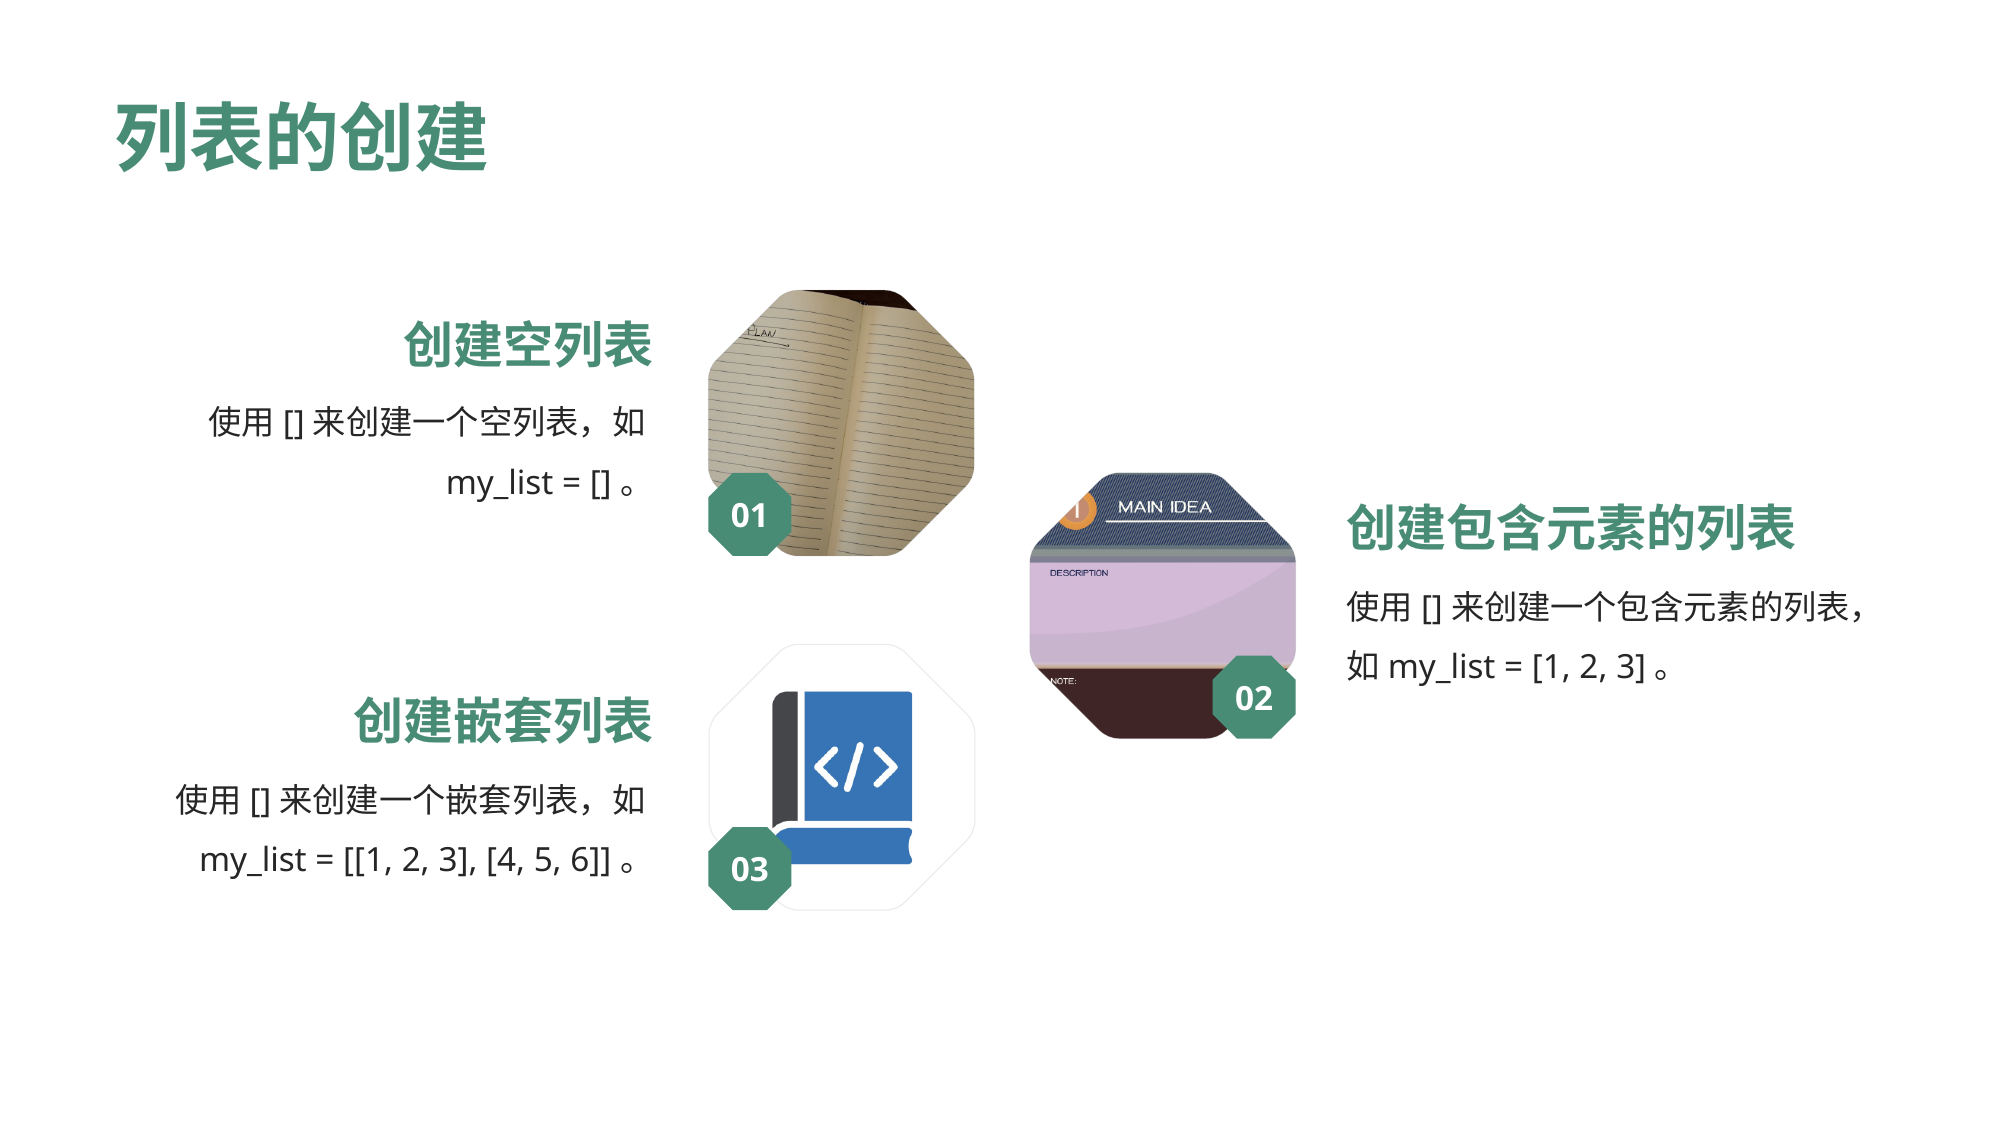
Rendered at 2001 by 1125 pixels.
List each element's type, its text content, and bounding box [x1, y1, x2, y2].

picture [709, 644, 975, 911]
title 列表的创建 [114, 64, 1886, 181]
picture [708, 290, 975, 556]
text_box 使用[]来创建一个空列表，如my_list = []。 [114, 381, 654, 520]
text_box 使用[]来创建一个嵌套列表，如my_list = [[1, 2, 3], [4, 5, 6]]。 [114, 758, 654, 897]
picture [1029, 472, 1296, 739]
text_box 创建空列表 [114, 273, 654, 374]
text_box 创建嵌套列表 [114, 649, 654, 750]
text_box 创建包含元素的列表 [1346, 456, 1886, 557]
text_box 使用[]来创建一个包含元素的列表，如my_list = [1, 2, 3]。 [1346, 565, 1886, 704]
